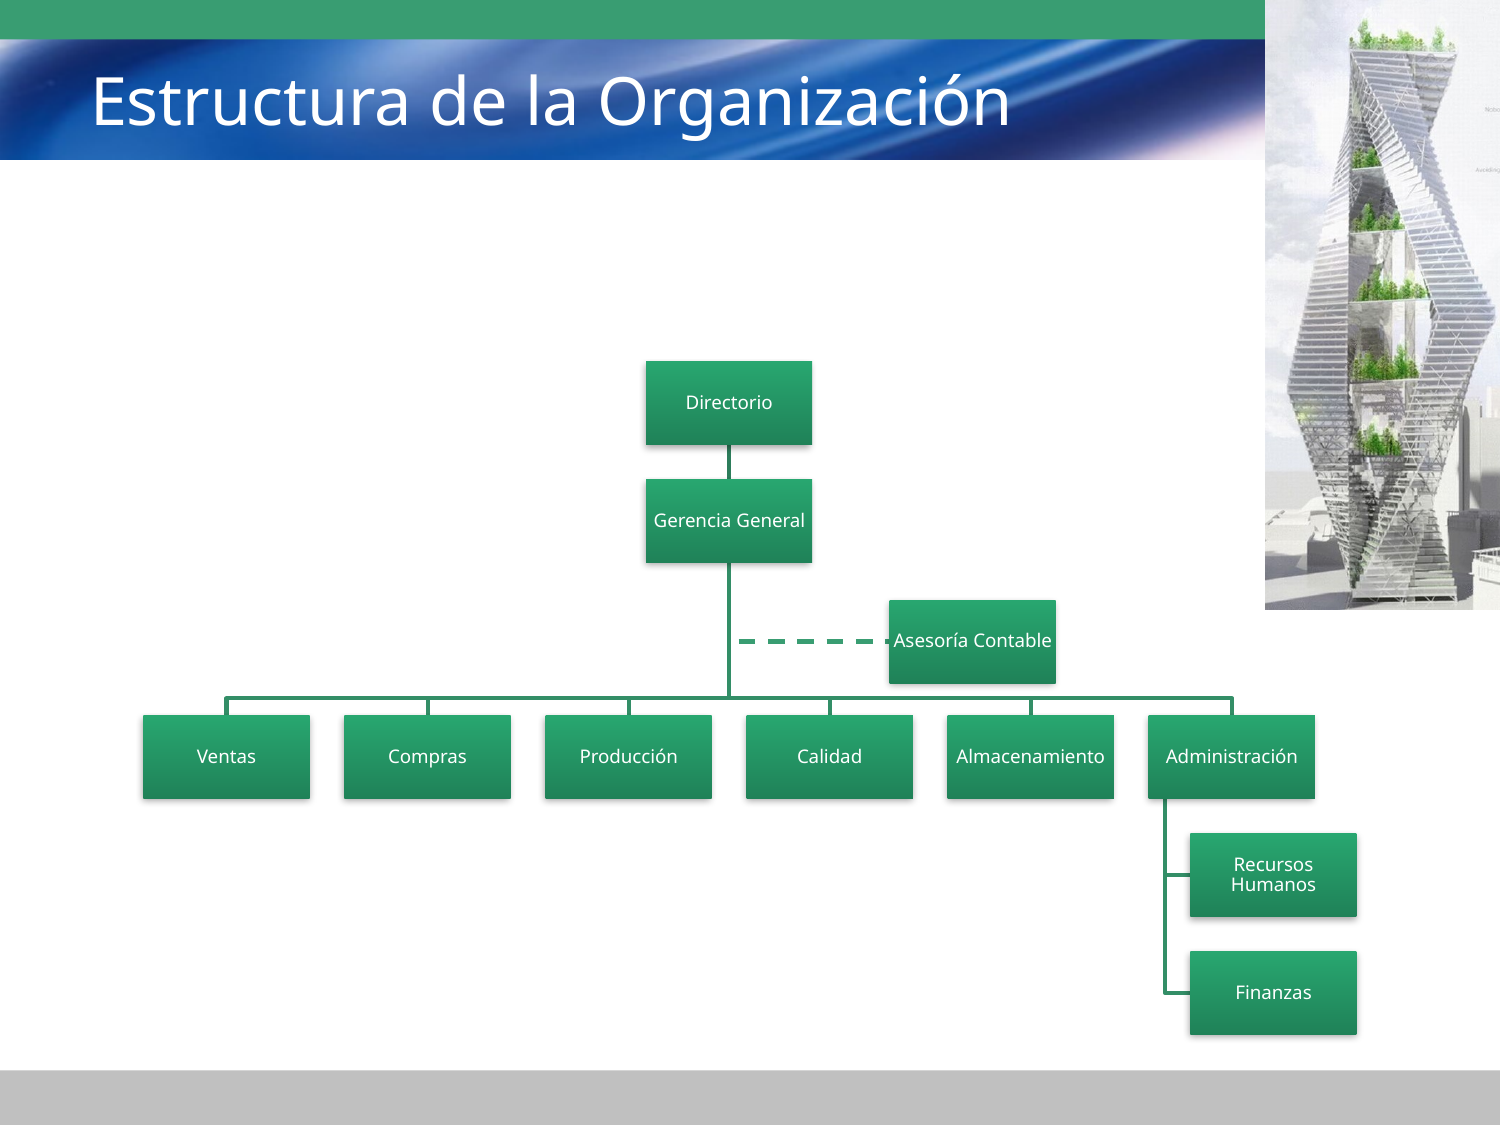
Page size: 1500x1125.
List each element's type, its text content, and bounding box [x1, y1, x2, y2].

picture [0, 0, 1500, 361]
title Estructura de la Organización [74, 52, 1260, 145]
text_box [0, 361, 1500, 1036]
